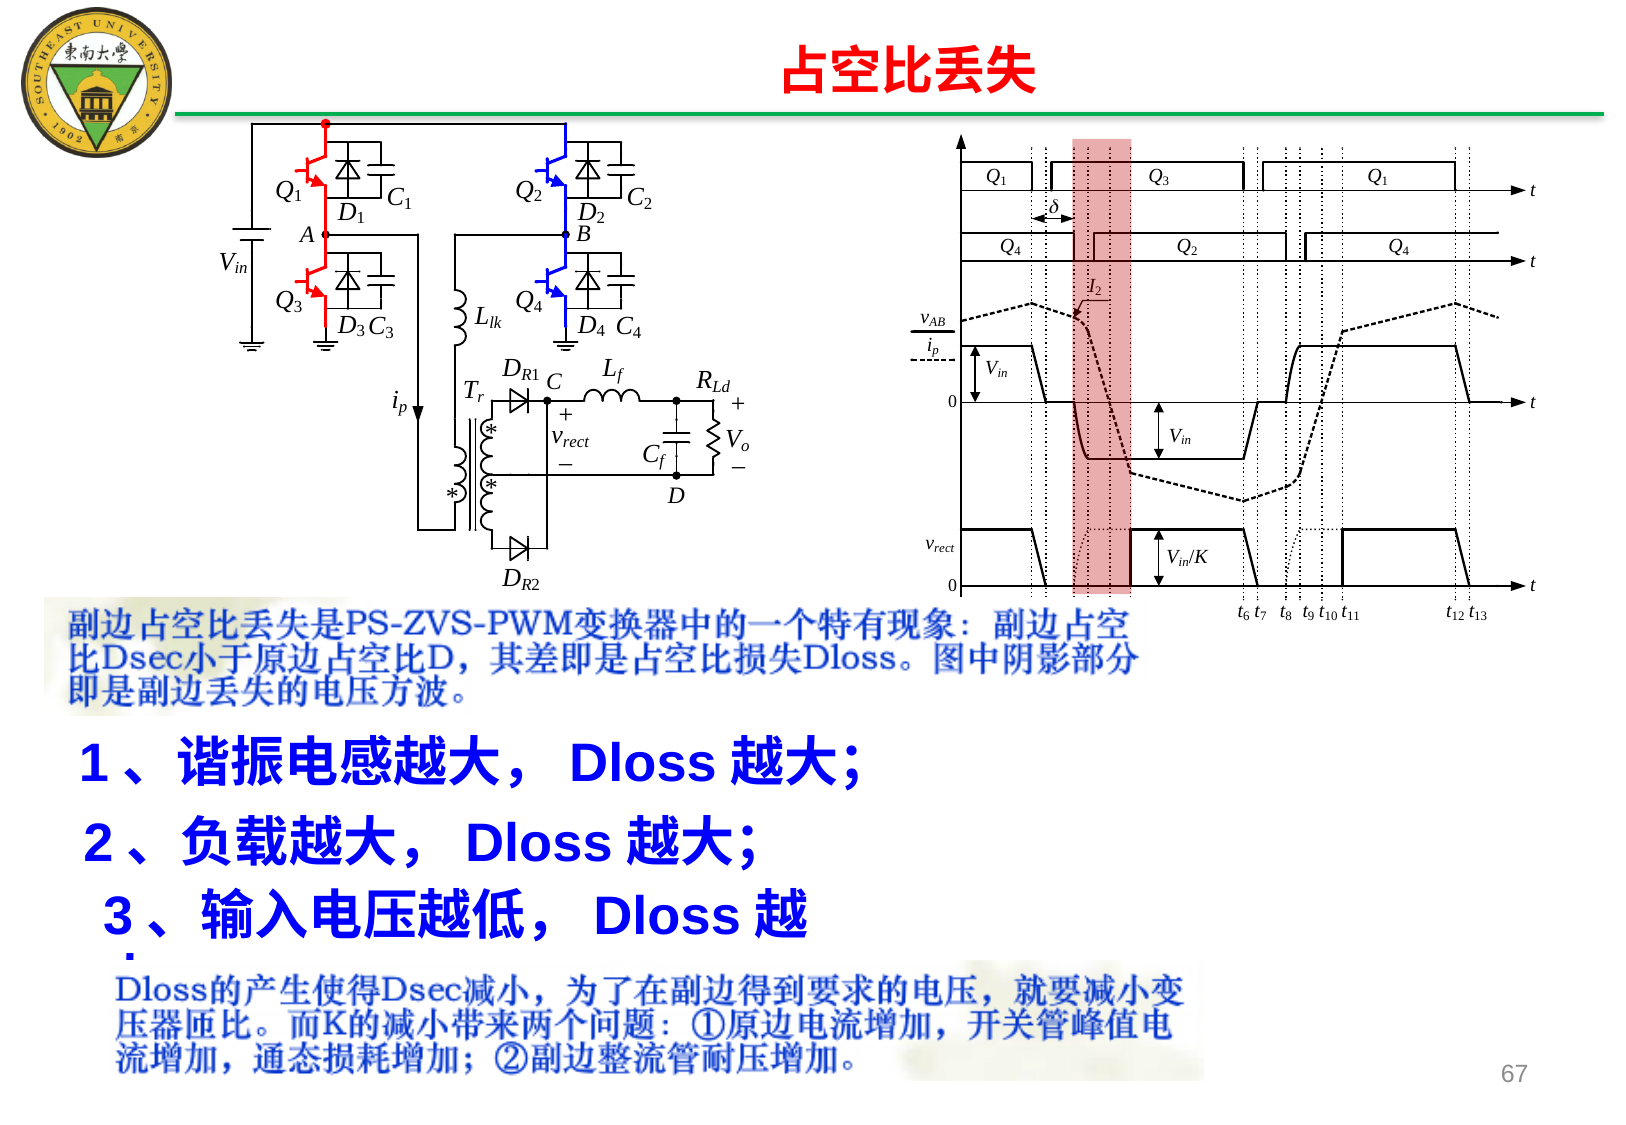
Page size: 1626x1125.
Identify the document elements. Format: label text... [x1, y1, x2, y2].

slide_number 67 [1164, 1042, 1544, 1103]
text_box 占空比丢失 [387, 30, 1427, 108]
picture [44, 597, 1148, 717]
picture [20, 6, 172, 158]
picture [100, 960, 1204, 1082]
text_box 3、输入电压越低，Dloss越大； [88, 873, 901, 1018]
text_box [209, 113, 768, 596]
text_box 1、谐振电感越大，Dloss越大； [64, 725, 920, 800]
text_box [906, 115, 1545, 647]
text_box 2、负载越大，Dloss越大； [68, 799, 816, 880]
